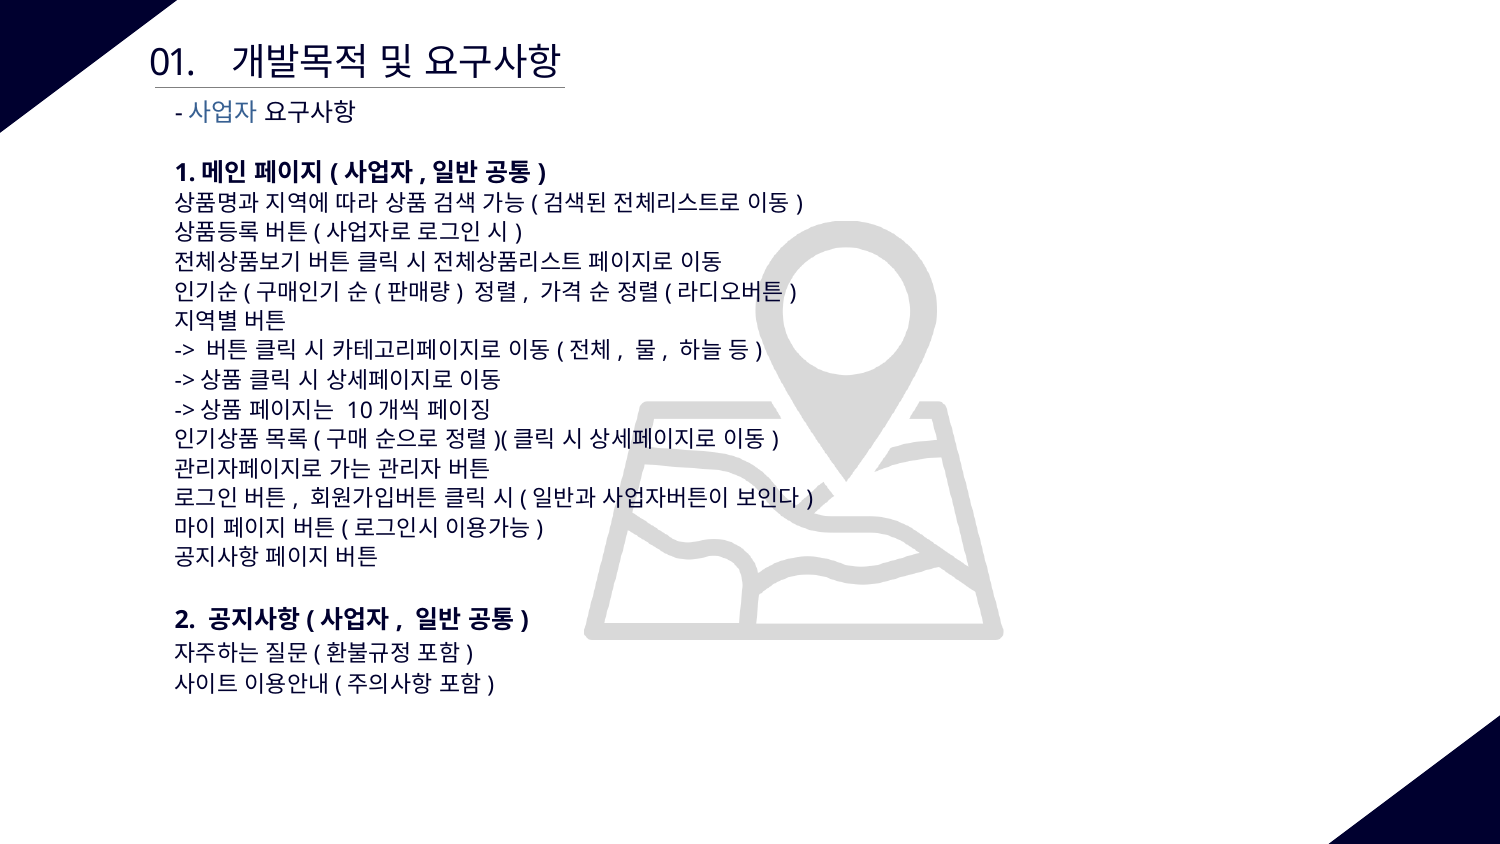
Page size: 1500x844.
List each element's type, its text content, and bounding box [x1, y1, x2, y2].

text_box 개발목적 및 요구사항 [216, 30, 578, 91]
text_box 01. [134, 30, 211, 90]
text_box -사업자 요구사항 [159, 96, 372, 134]
text_box 1.메인 페이지(사업자,일반 공통) 상품명과 지역에 따라 상품 검색 가능(검색된 전체리스트로 이동) 상품등록 버튼(사업자로 로그인 시) 전체상품보기 버튼 클릭 시 전체상품리스트 페이지로 이동 인기순(구매인기 순(판매량) 정렬, 가격 순 정렬(라디오버튼) 지역별 버튼 -> 버튼 클릭 시 카테고리페이지로 이동(전체, 물, 하늘 등) ->상품 클릭 시 상세페이지로 이동 ->상품 페이지는 10개씩 페이징 인기상품 목록(구매 순으로 정렬)(클릭 시 상세페이지로 이동) 관리자페이지로 가는 관리자 버튼 로그인 버튼, 회원가입버튼 클릭 시(일반과 사업자버튼이 보인다) 마이 페이지 버튼(로그인시 이용가능) 공지사항 페이지 버튼 2. 공지사항(사업자, 일반 공통) 자주하는 질문(환불규정 포함) 사이트 이용안내(주의사항 포함) [159, 149, 940, 705]
picture [548, 220, 1039, 648]
